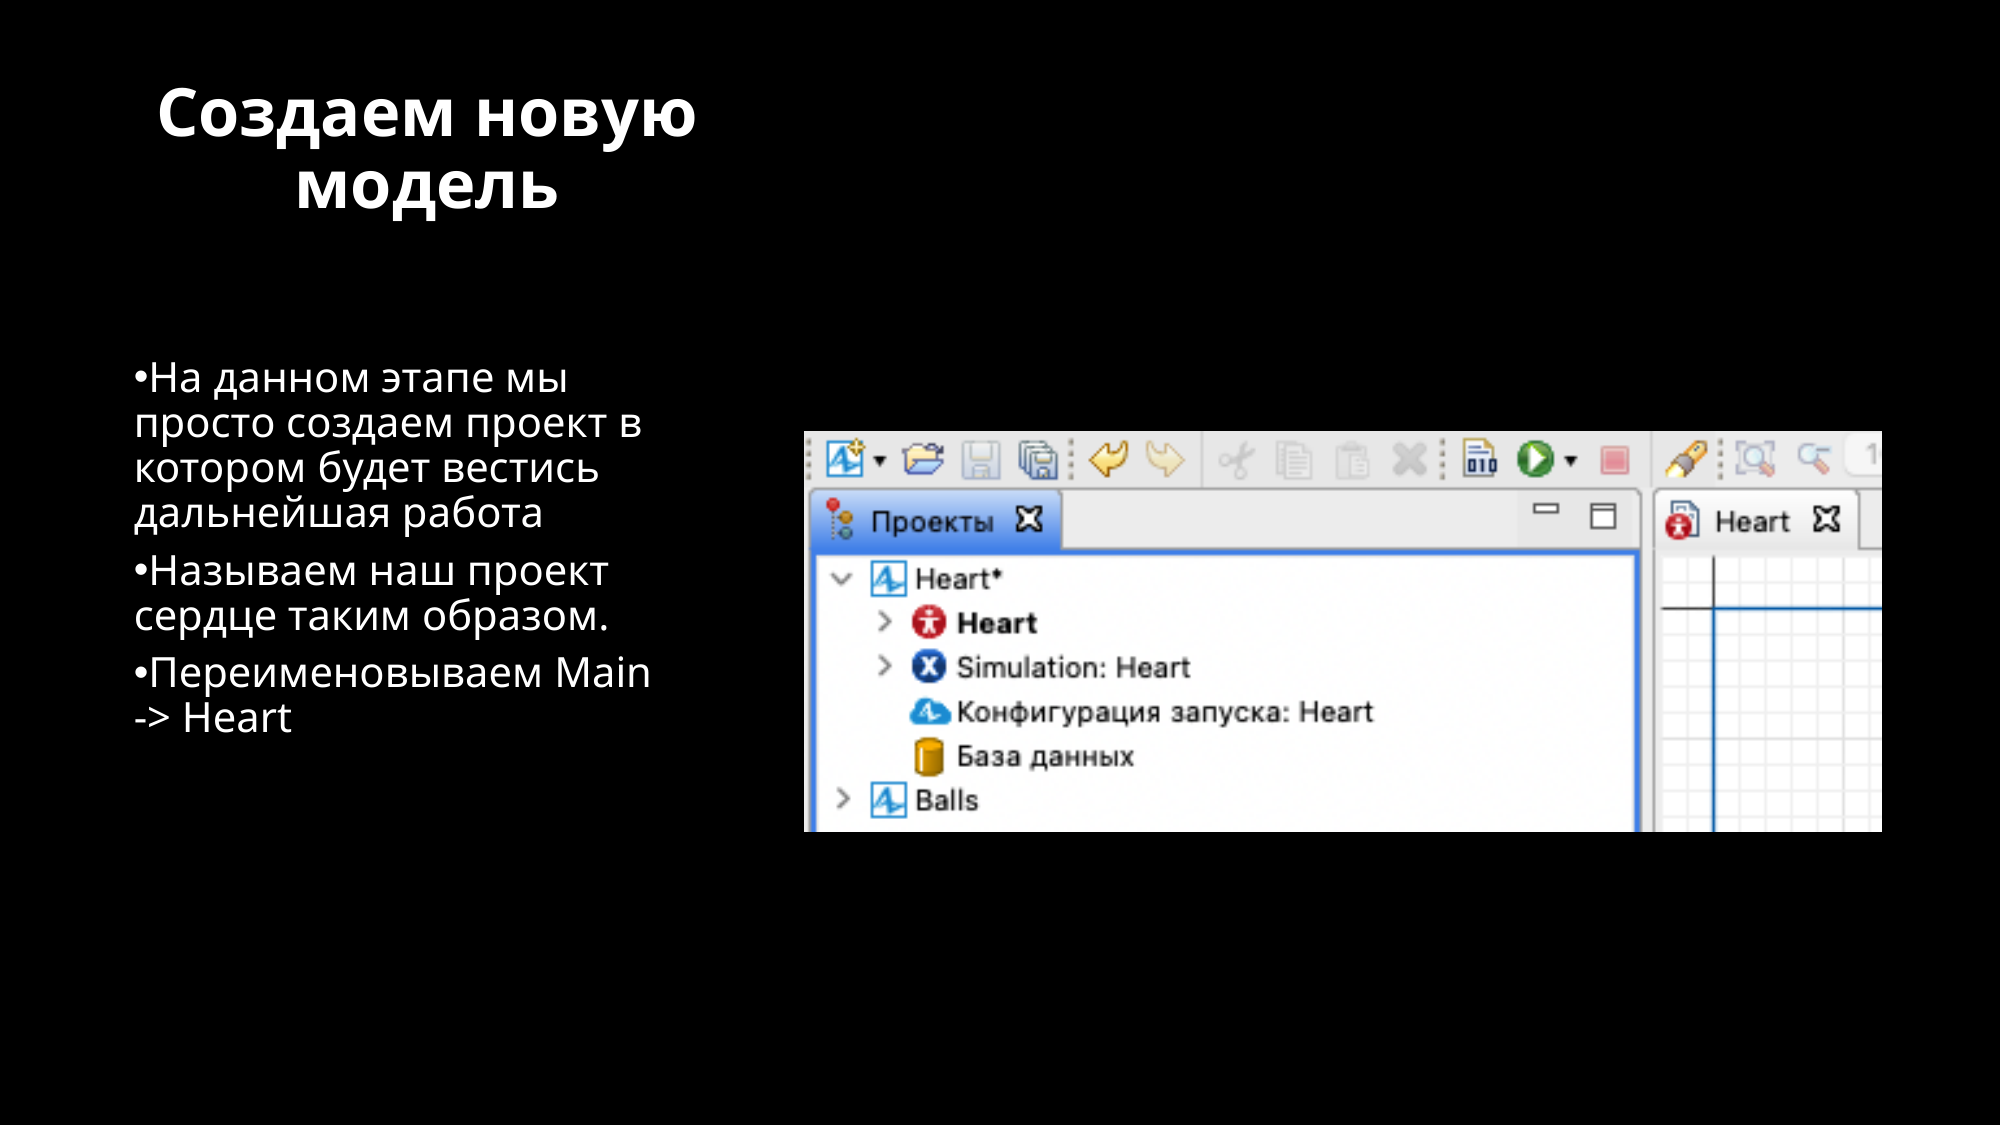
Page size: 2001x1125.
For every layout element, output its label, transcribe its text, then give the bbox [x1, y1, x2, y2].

title Создаем новую модель [72, 57, 782, 231]
text_box На данном этапе мы просто создаем проект в котором будет вестись дальнейшая работа Называем наш проект сердце таким образом. Переименовываем Main -> Heart [118, 348, 686, 915]
picture [804, 431, 1882, 832]
